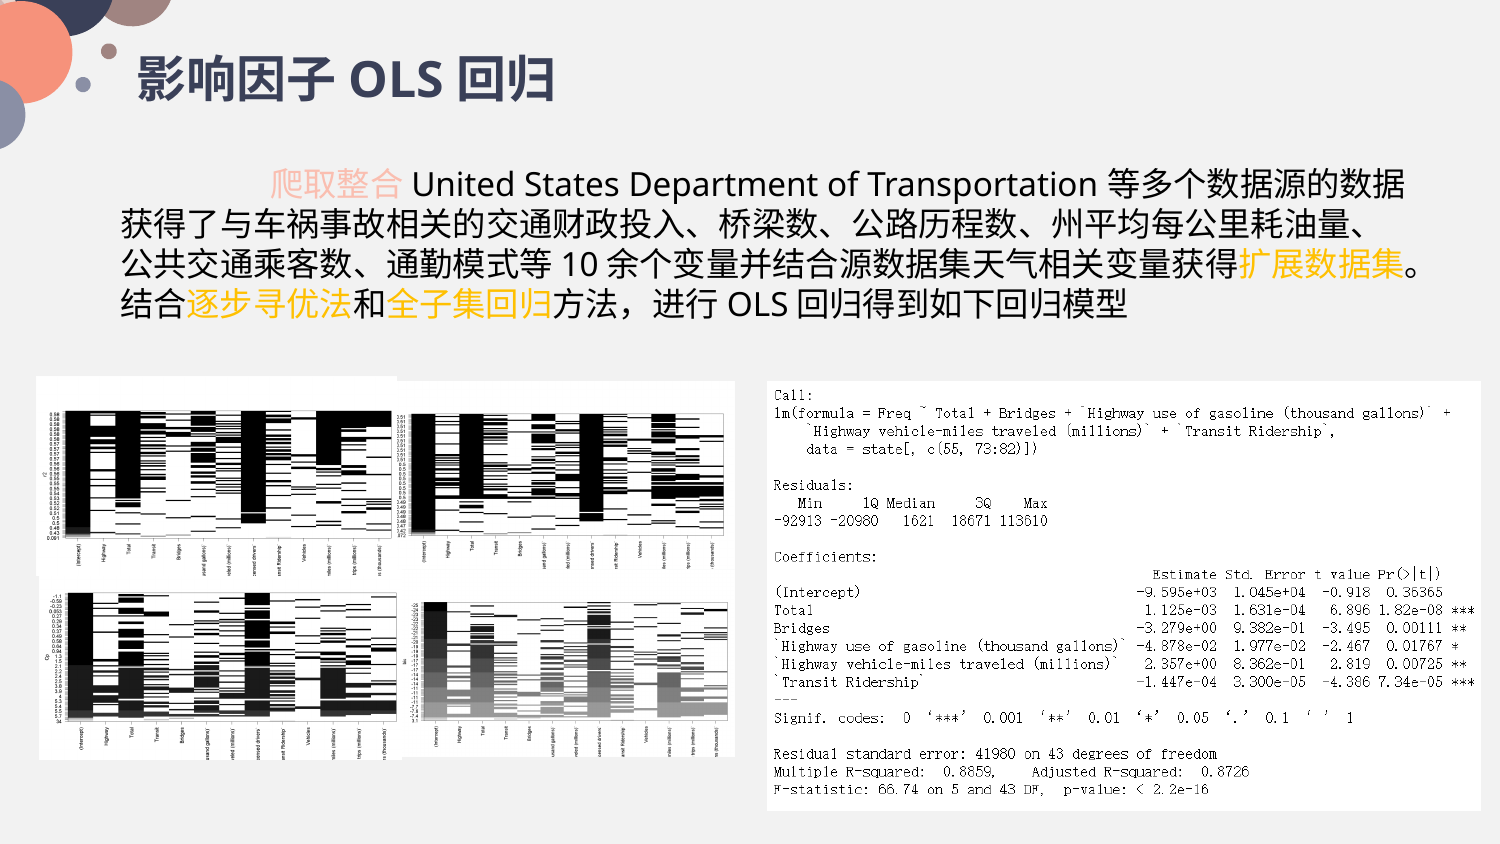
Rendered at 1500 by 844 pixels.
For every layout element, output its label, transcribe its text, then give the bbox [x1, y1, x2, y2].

picture [36, 376, 735, 760]
picture [767, 381, 1481, 811]
text_box 影响因子OLS回归 [122, 39, 572, 115]
text_box 爬取整合United States Department of Transportation等多个数据源的数据获得了与车祸事故相关的交通财政投入、桥梁数、公路历程数、州平均每公里耗油量、公共交通乘客数、通勤模式等10余个变量并结合源数据集天气相关变量获得扩展数据集。结合逐步寻优法和全子集回归方法，进行OLS回归得到如下回归模型 [105, 155, 1430, 331]
